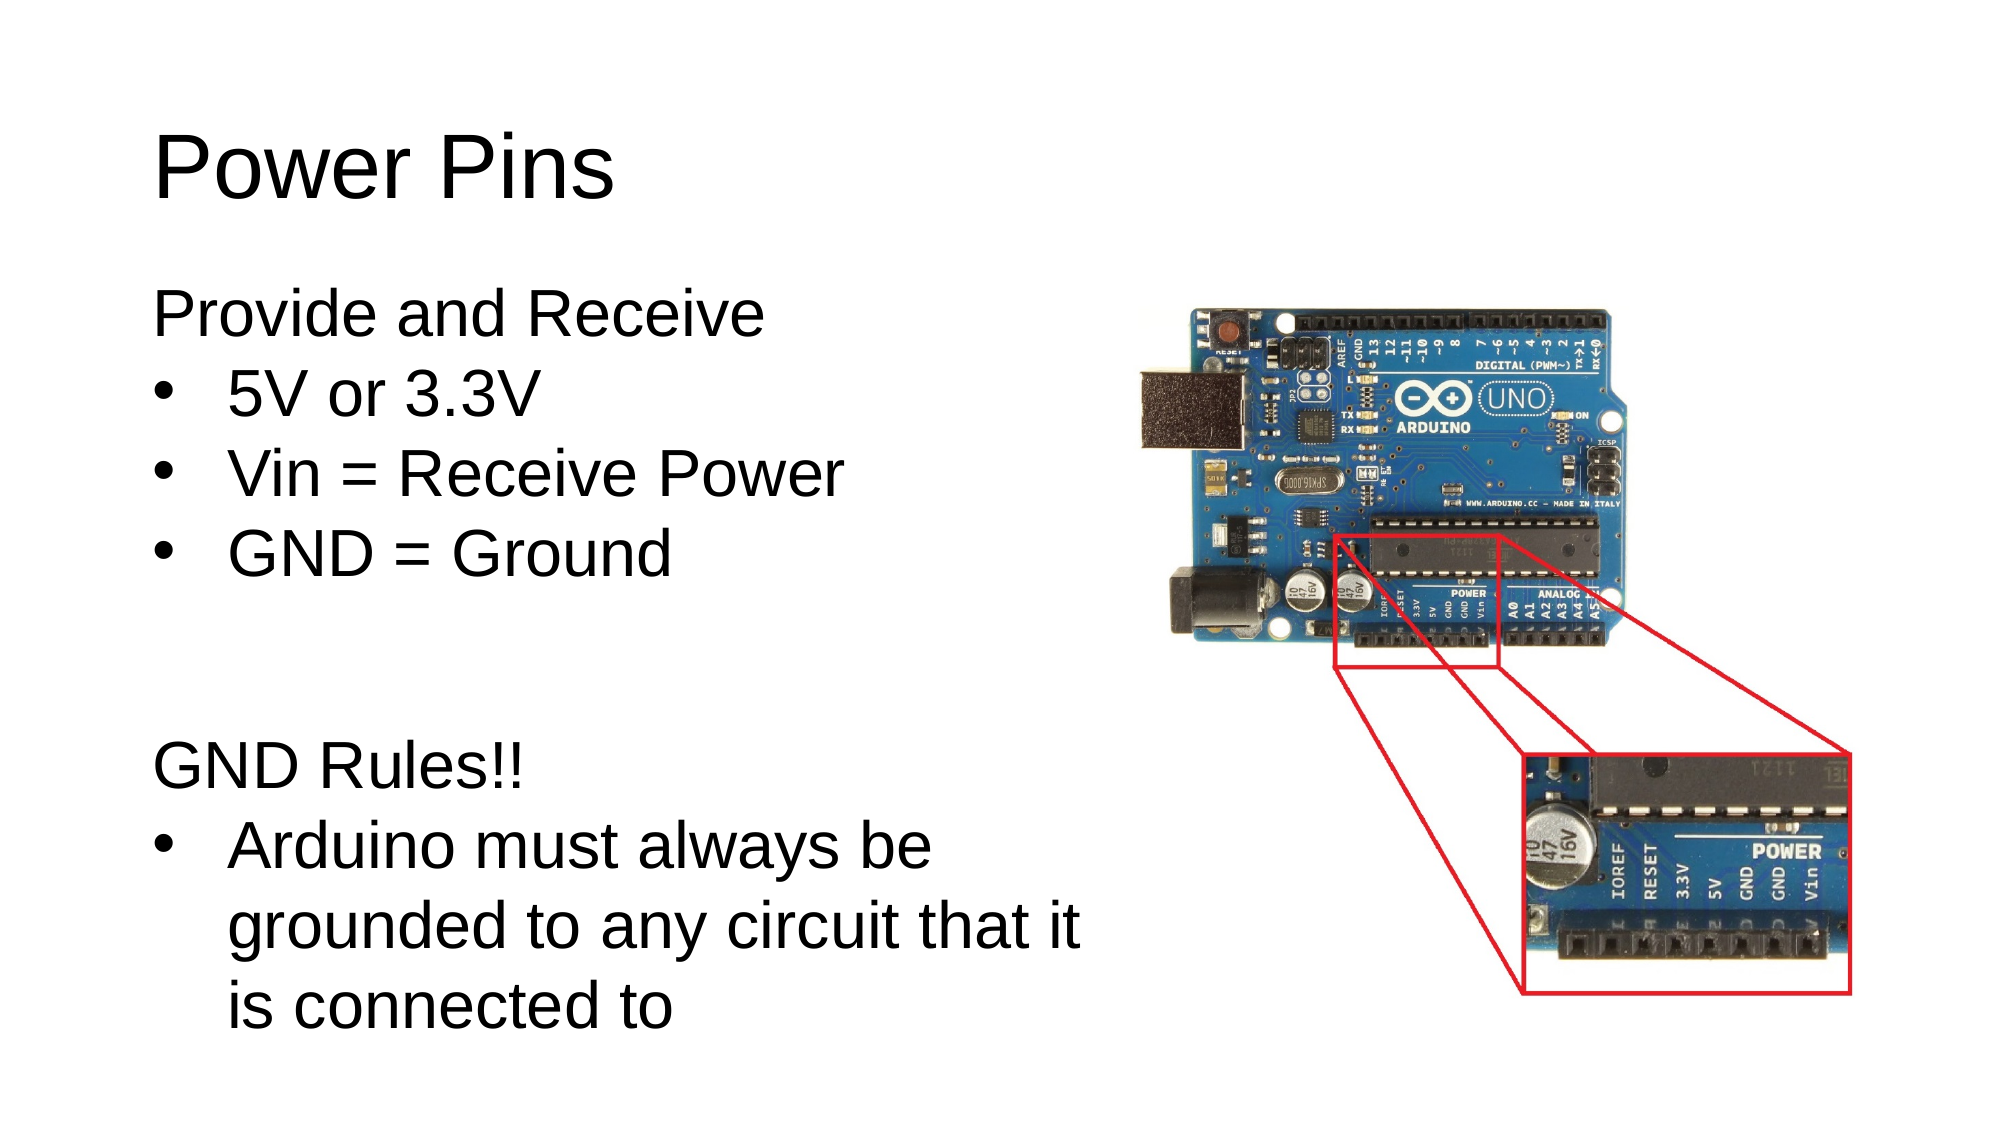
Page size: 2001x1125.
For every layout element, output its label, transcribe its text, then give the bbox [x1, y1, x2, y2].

picture [1129, 277, 1863, 1003]
title Power Pins [137, 59, 1863, 278]
text_box GND Rules!! Arduino must always be grounded to any circuit that it is connected to [137, 714, 1112, 1050]
text_box Provide and Receive 5V or 3.3V Vin = Receive Power GND = Ground [137, 262, 998, 597]
